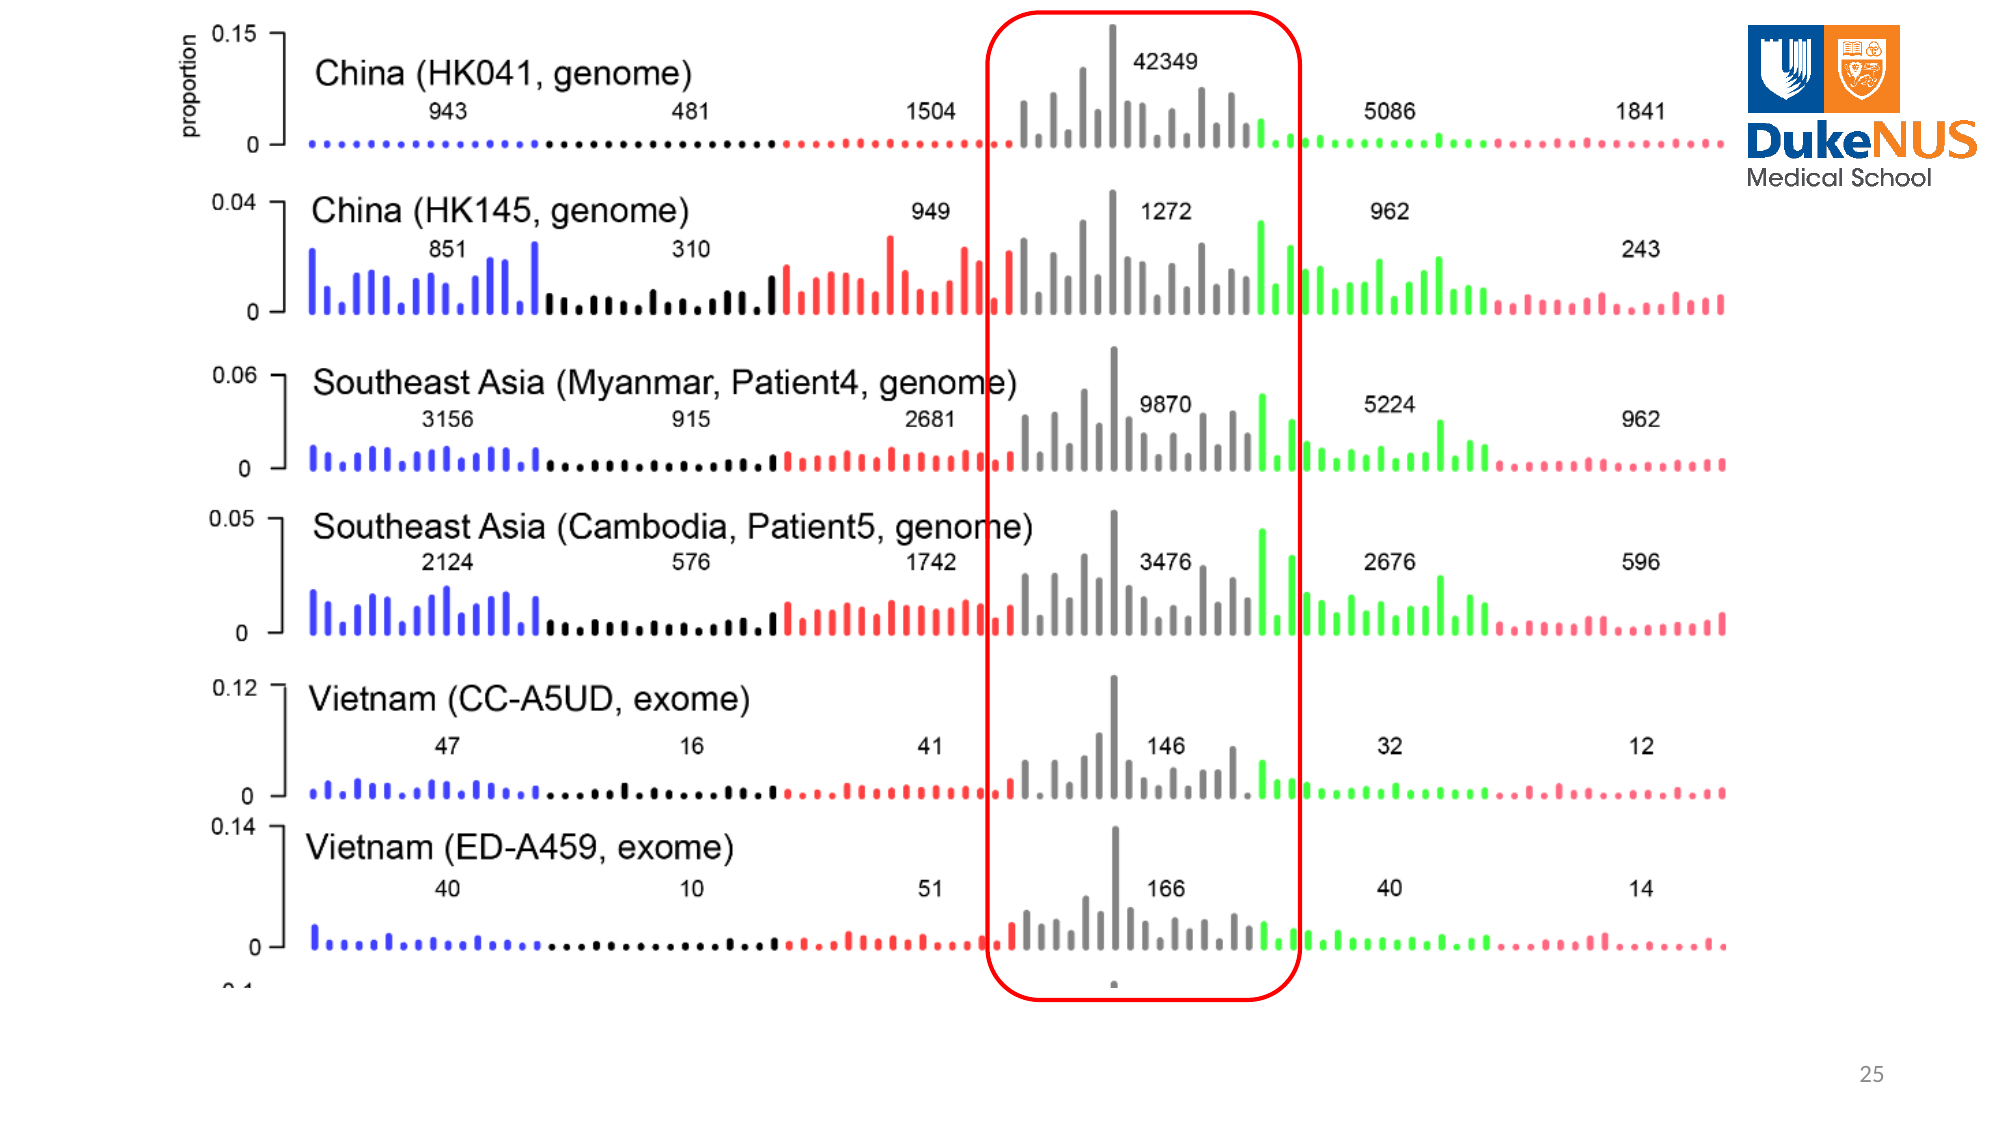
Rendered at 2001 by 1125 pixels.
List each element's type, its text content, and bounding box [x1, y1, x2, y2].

picture [174, 24, 1727, 988]
text_box [1014, 996, 1273, 1003]
picture [1737, 12, 1978, 189]
text_box [1004, 10, 1283, 23]
slide_number 25 [1433, 1042, 1900, 1103]
